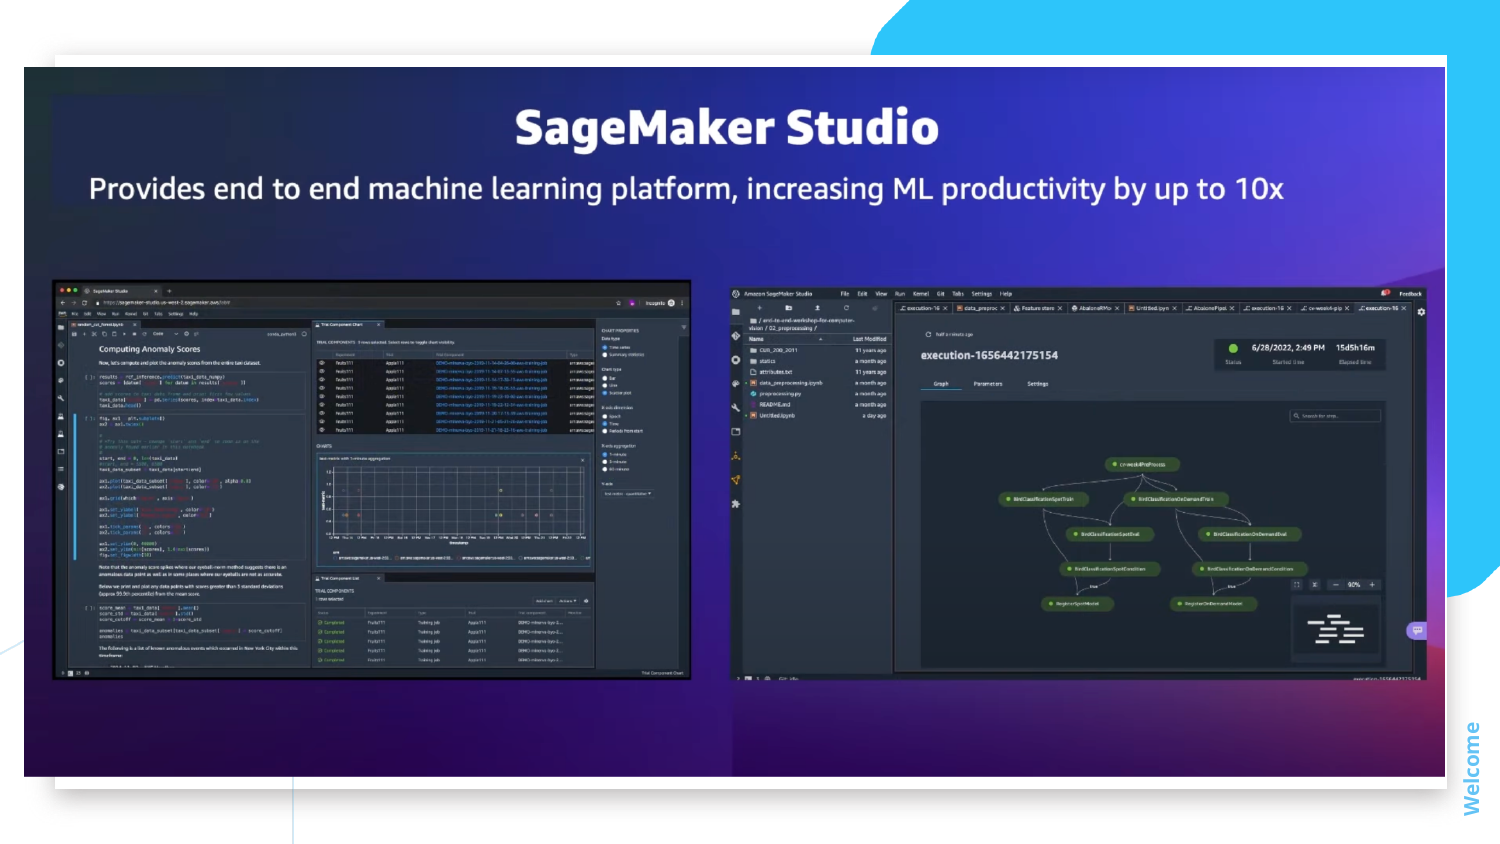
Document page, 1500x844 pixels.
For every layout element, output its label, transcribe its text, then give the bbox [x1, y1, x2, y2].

picture [0, 0, 1500, 844]
text_box Welcome [1444, 580, 1497, 820]
